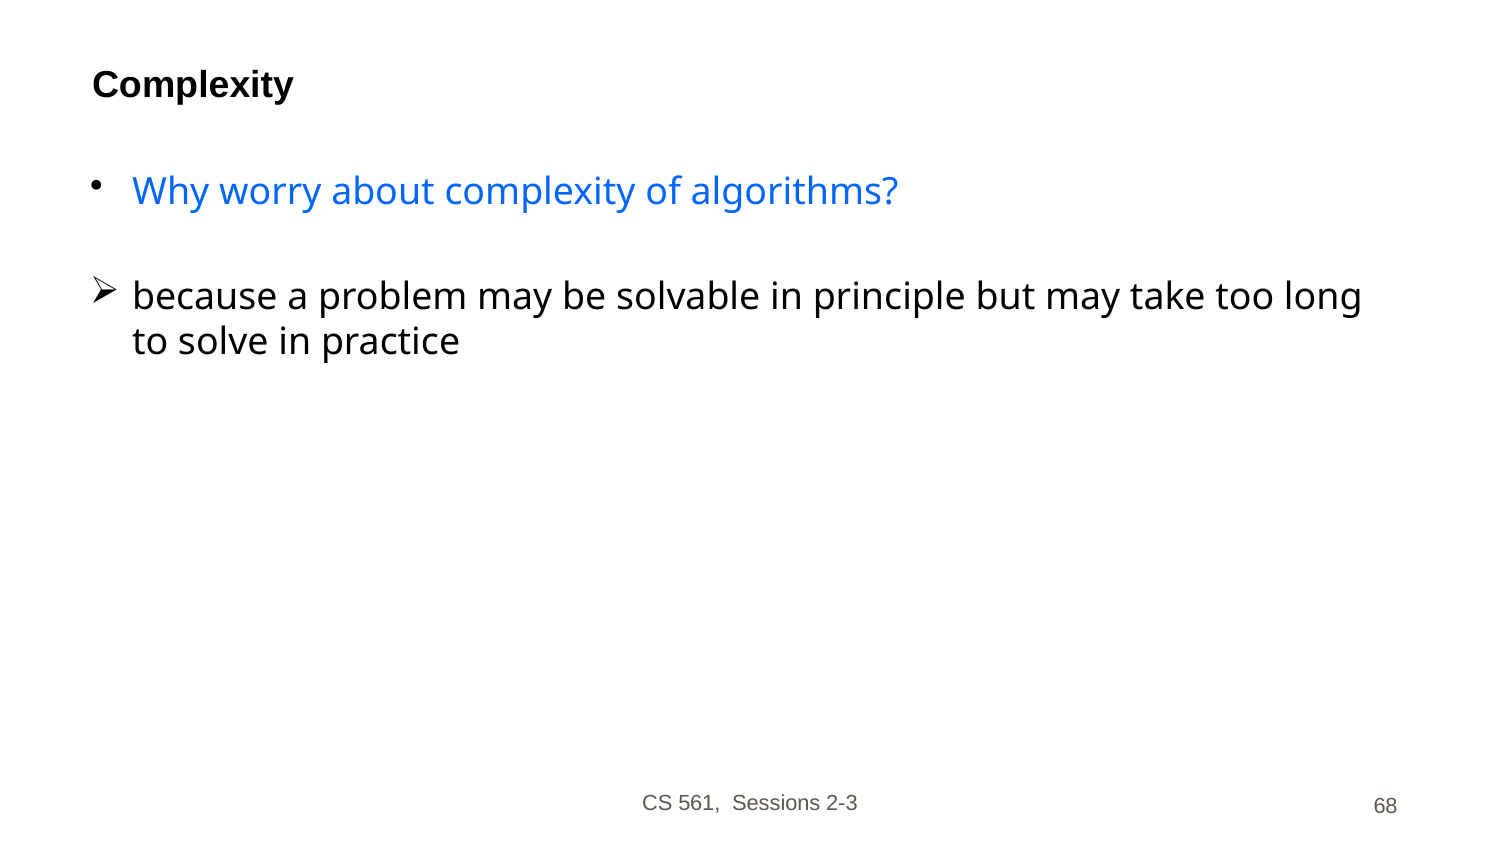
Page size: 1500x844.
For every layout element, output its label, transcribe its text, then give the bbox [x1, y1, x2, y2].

list Why worry about complexity of algorithms? because a problem may be solvable in principle but may take too long to solve in practice [74, 159, 1417, 746]
title Complexity [76, 27, 1415, 113]
slide_number 68 [1099, 768, 1413, 826]
footer CS 561, Sessions 2-3 [512, 766, 988, 823]
